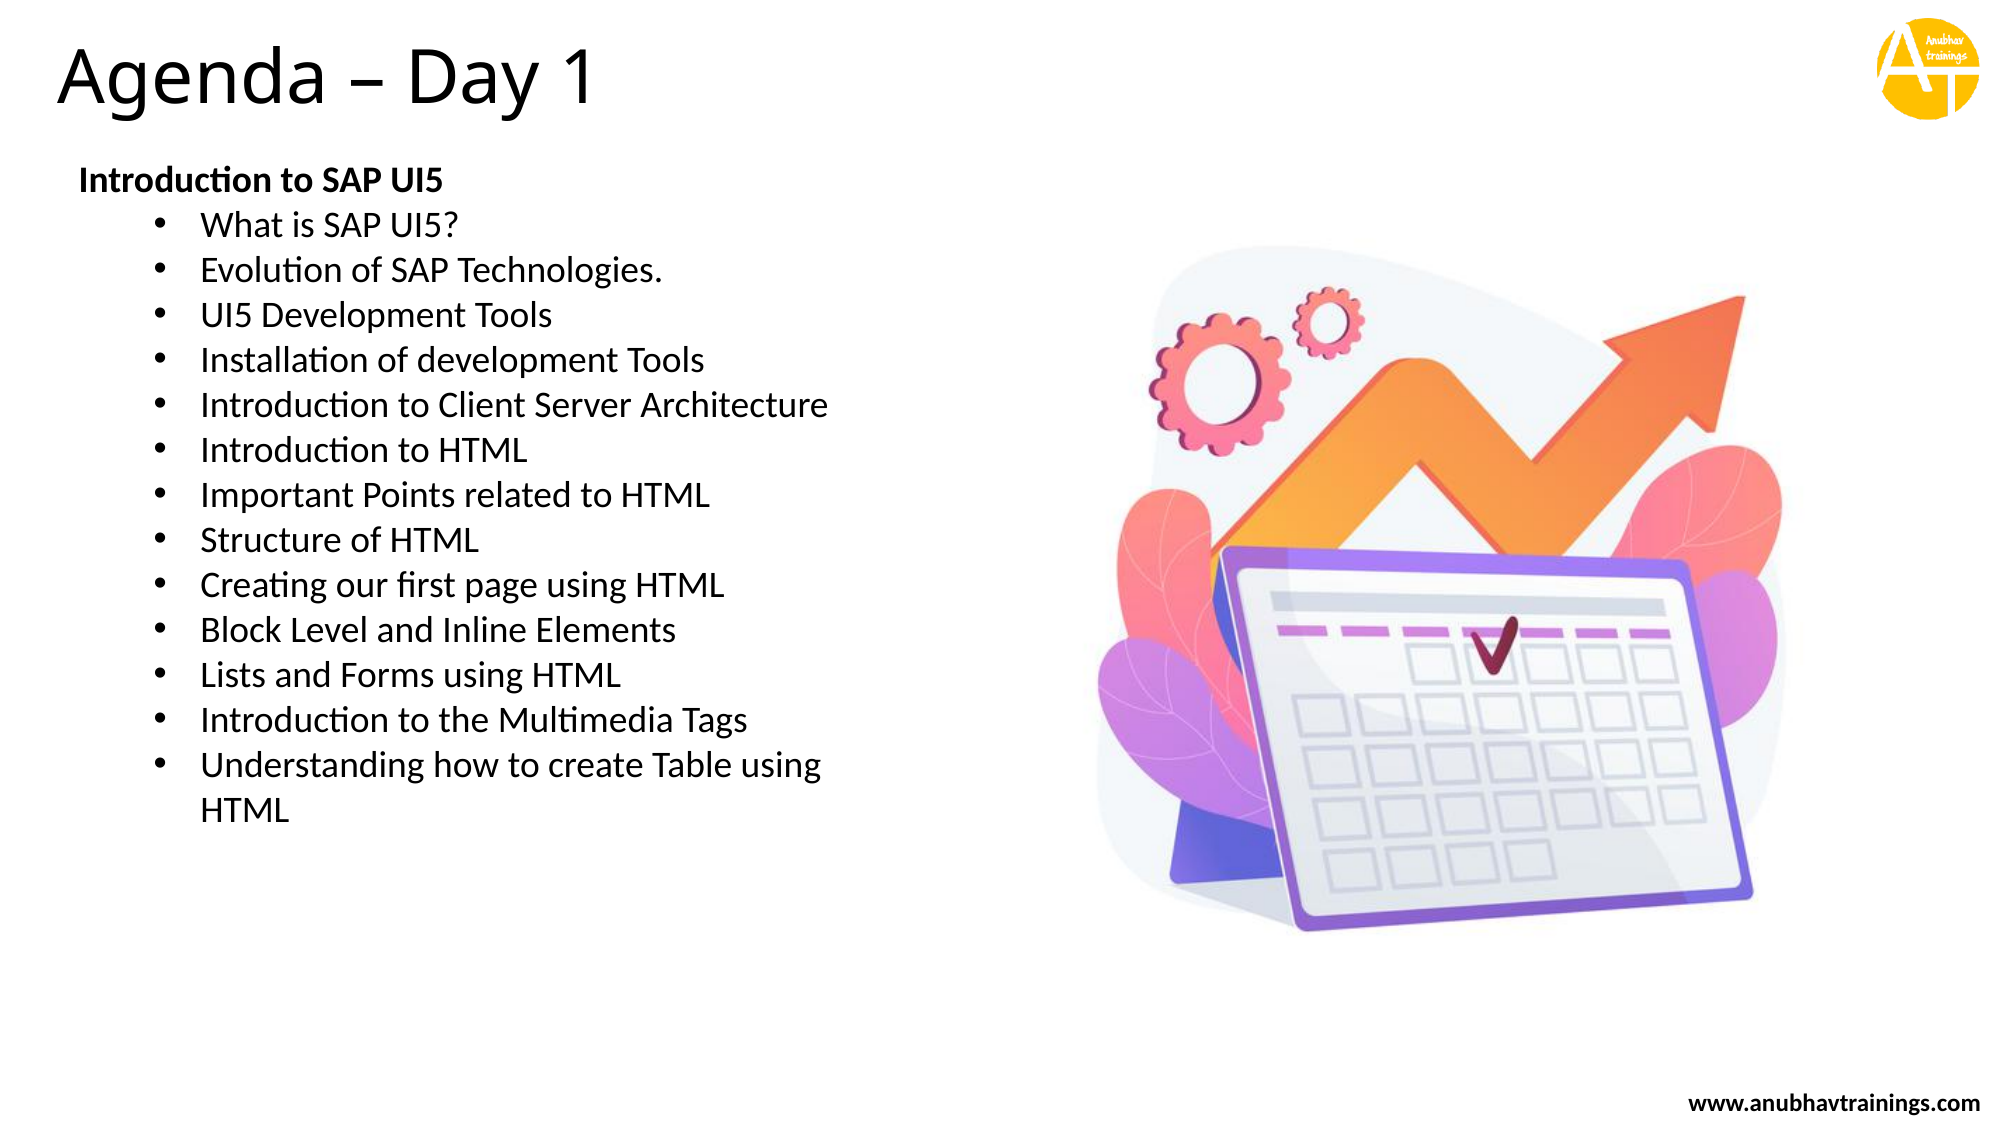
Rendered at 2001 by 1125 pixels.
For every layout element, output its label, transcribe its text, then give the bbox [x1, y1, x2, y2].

text_box Introduction to SAP UI5 What is SAP UI5? Evolution of SAP Technologies. UI5 Development Tools Installation of development Tools Introduction to Client Server Architecture Introduction to HTML Important Points related to HTML Structure of HTML Creating our first page using HTML Block Level and Inline Elements Lists and Forms using HTML Introduction to the Multimedia Tags Understanding how to create Table using HTML [63, 147, 854, 883]
footer www.anubhavtrainings.com [1669, 1089, 2000, 1114]
picture [1017, 11, 1985, 1006]
text_box Agenda – Day 1 [42, 30, 1866, 148]
